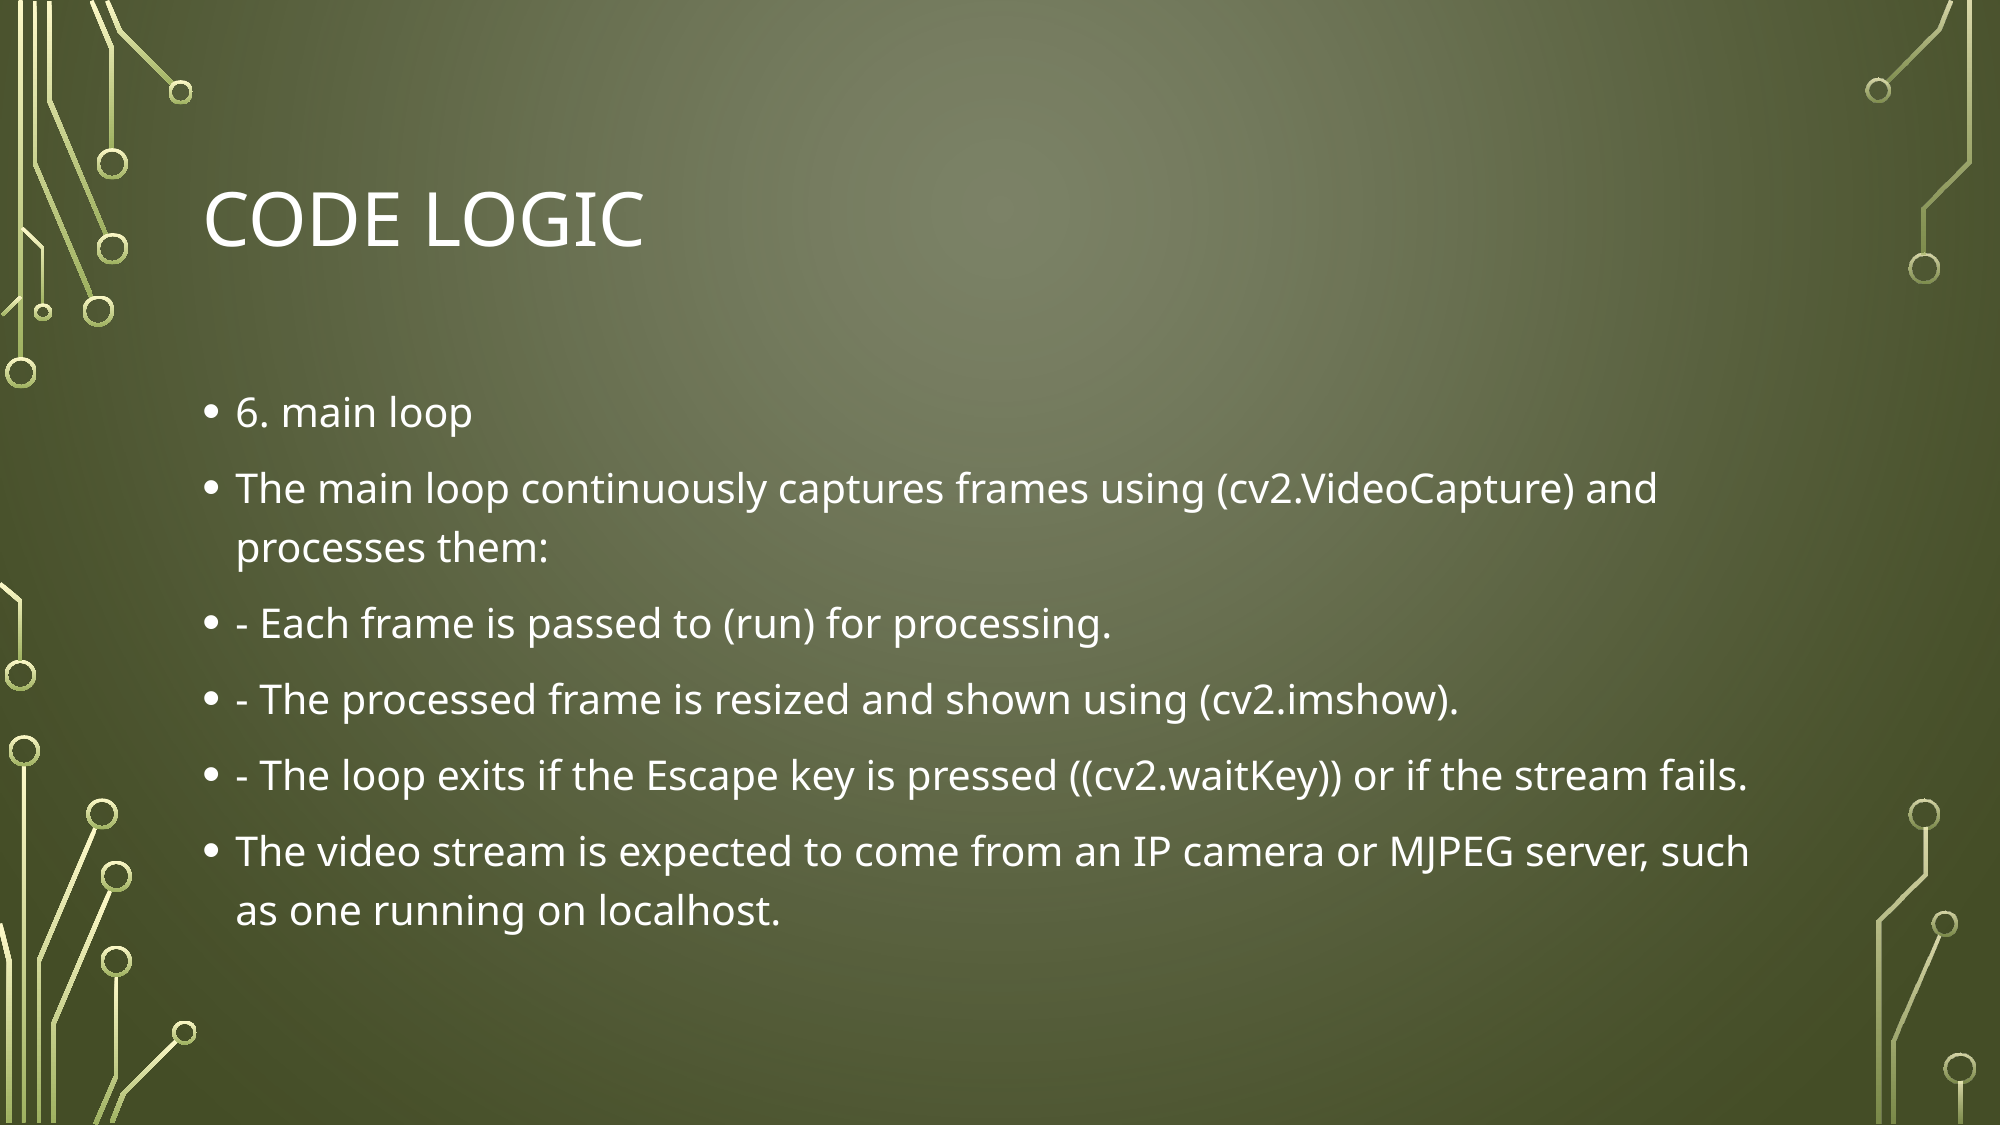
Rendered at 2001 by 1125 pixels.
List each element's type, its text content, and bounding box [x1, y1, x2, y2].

title Code Logic [187, 101, 1813, 344]
list 6. main loop The main loop continuously captures frames using (cv2.VideoCapture) and processes them: - Each frame is passed to (run) for processing. - The processed frame is resized and shown using (cv2.imshow). - The loop exits if the Escape key is pressed ((cv2.waitKey)) or if the stream fails. The video stream is expected to come from an IP camera or MJPEG server, such as one running on localhost. [187, 369, 1813, 950]
